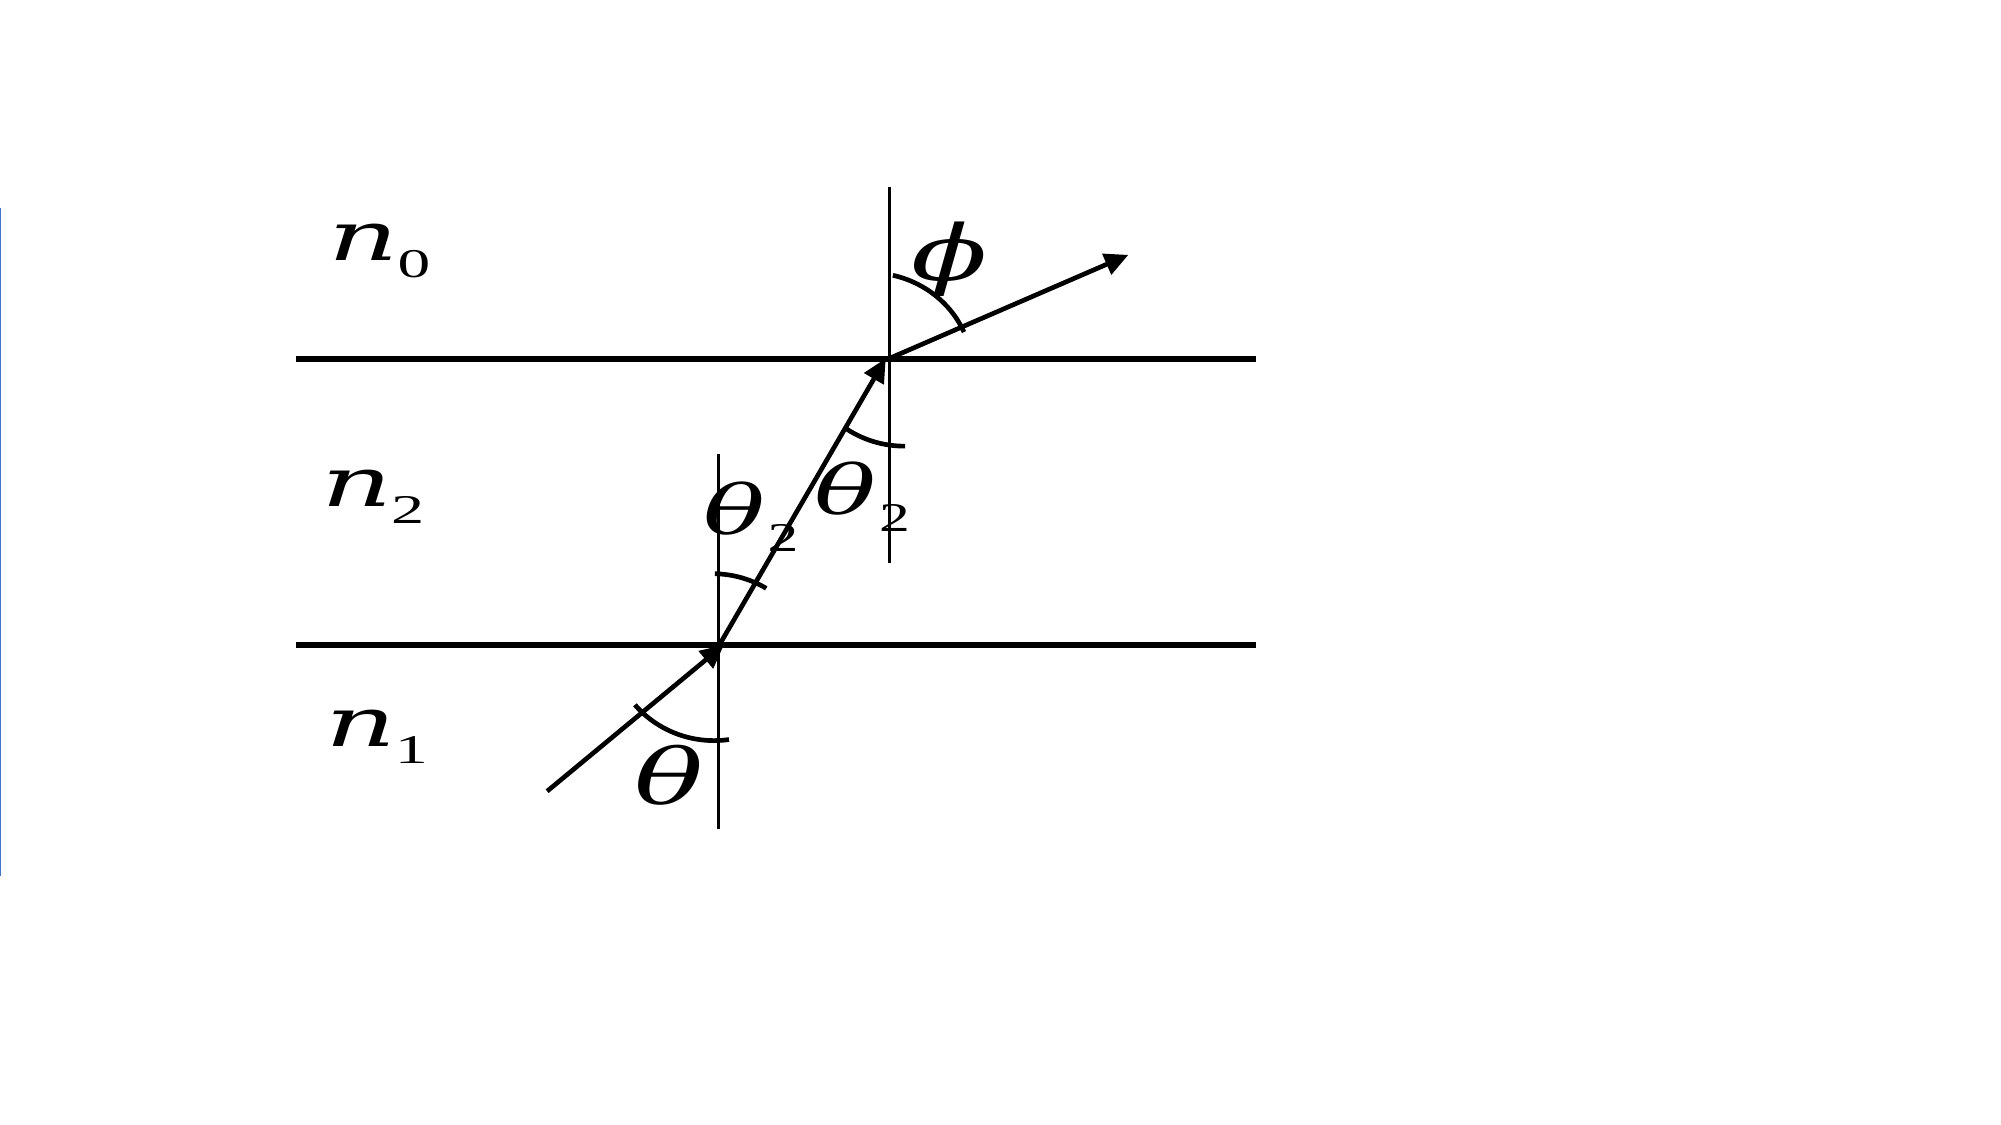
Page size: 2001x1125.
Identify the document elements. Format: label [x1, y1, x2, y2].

text_box [295, 187, 1256, 829]
